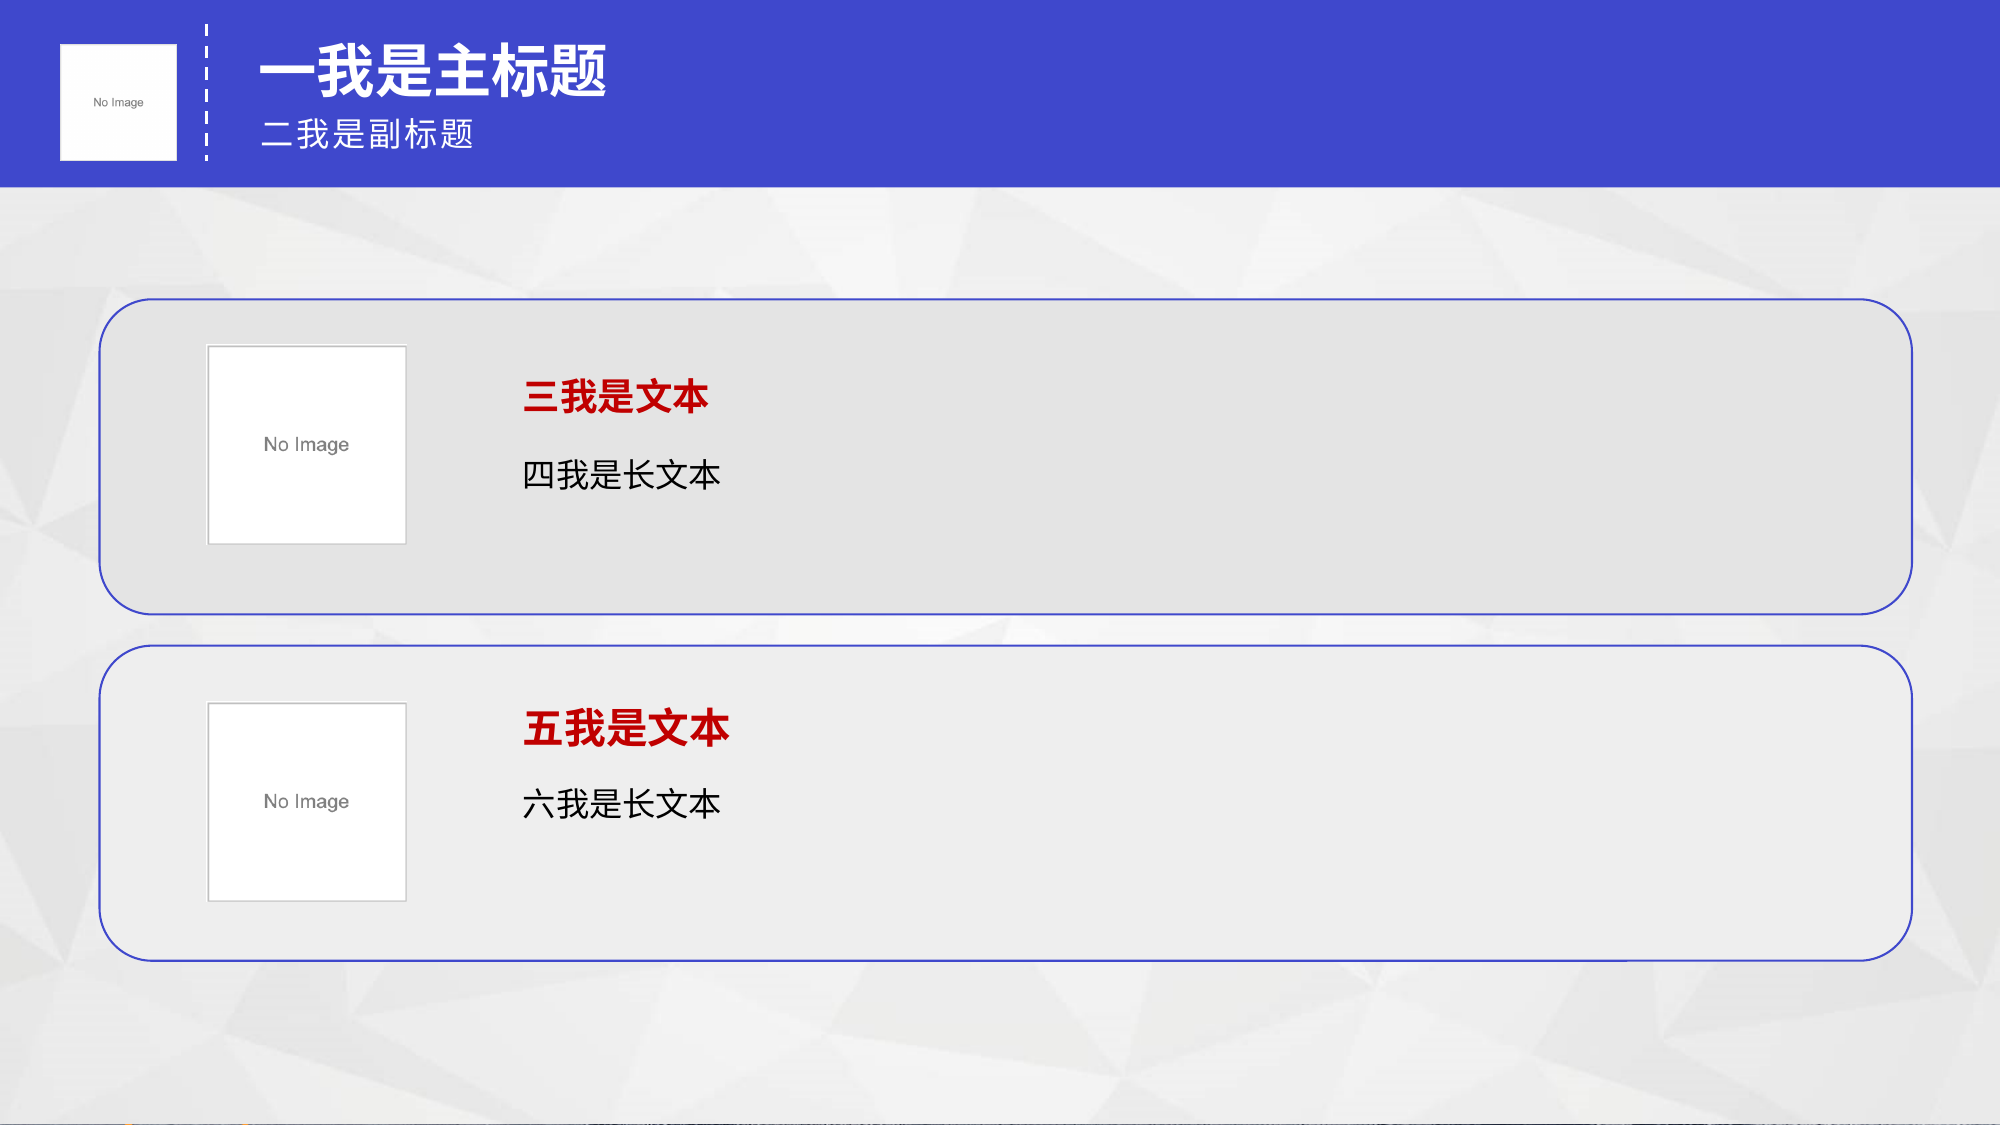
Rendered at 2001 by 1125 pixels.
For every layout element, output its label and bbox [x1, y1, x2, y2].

text_box [98, 645, 540, 962]
text_box [1579, 298, 1913, 615]
text_box [540, 251, 1579, 1003]
text_box [1579, 645, 1913, 962]
text_box [98, 298, 540, 615]
picture [0, 0, 2000, 1125]
